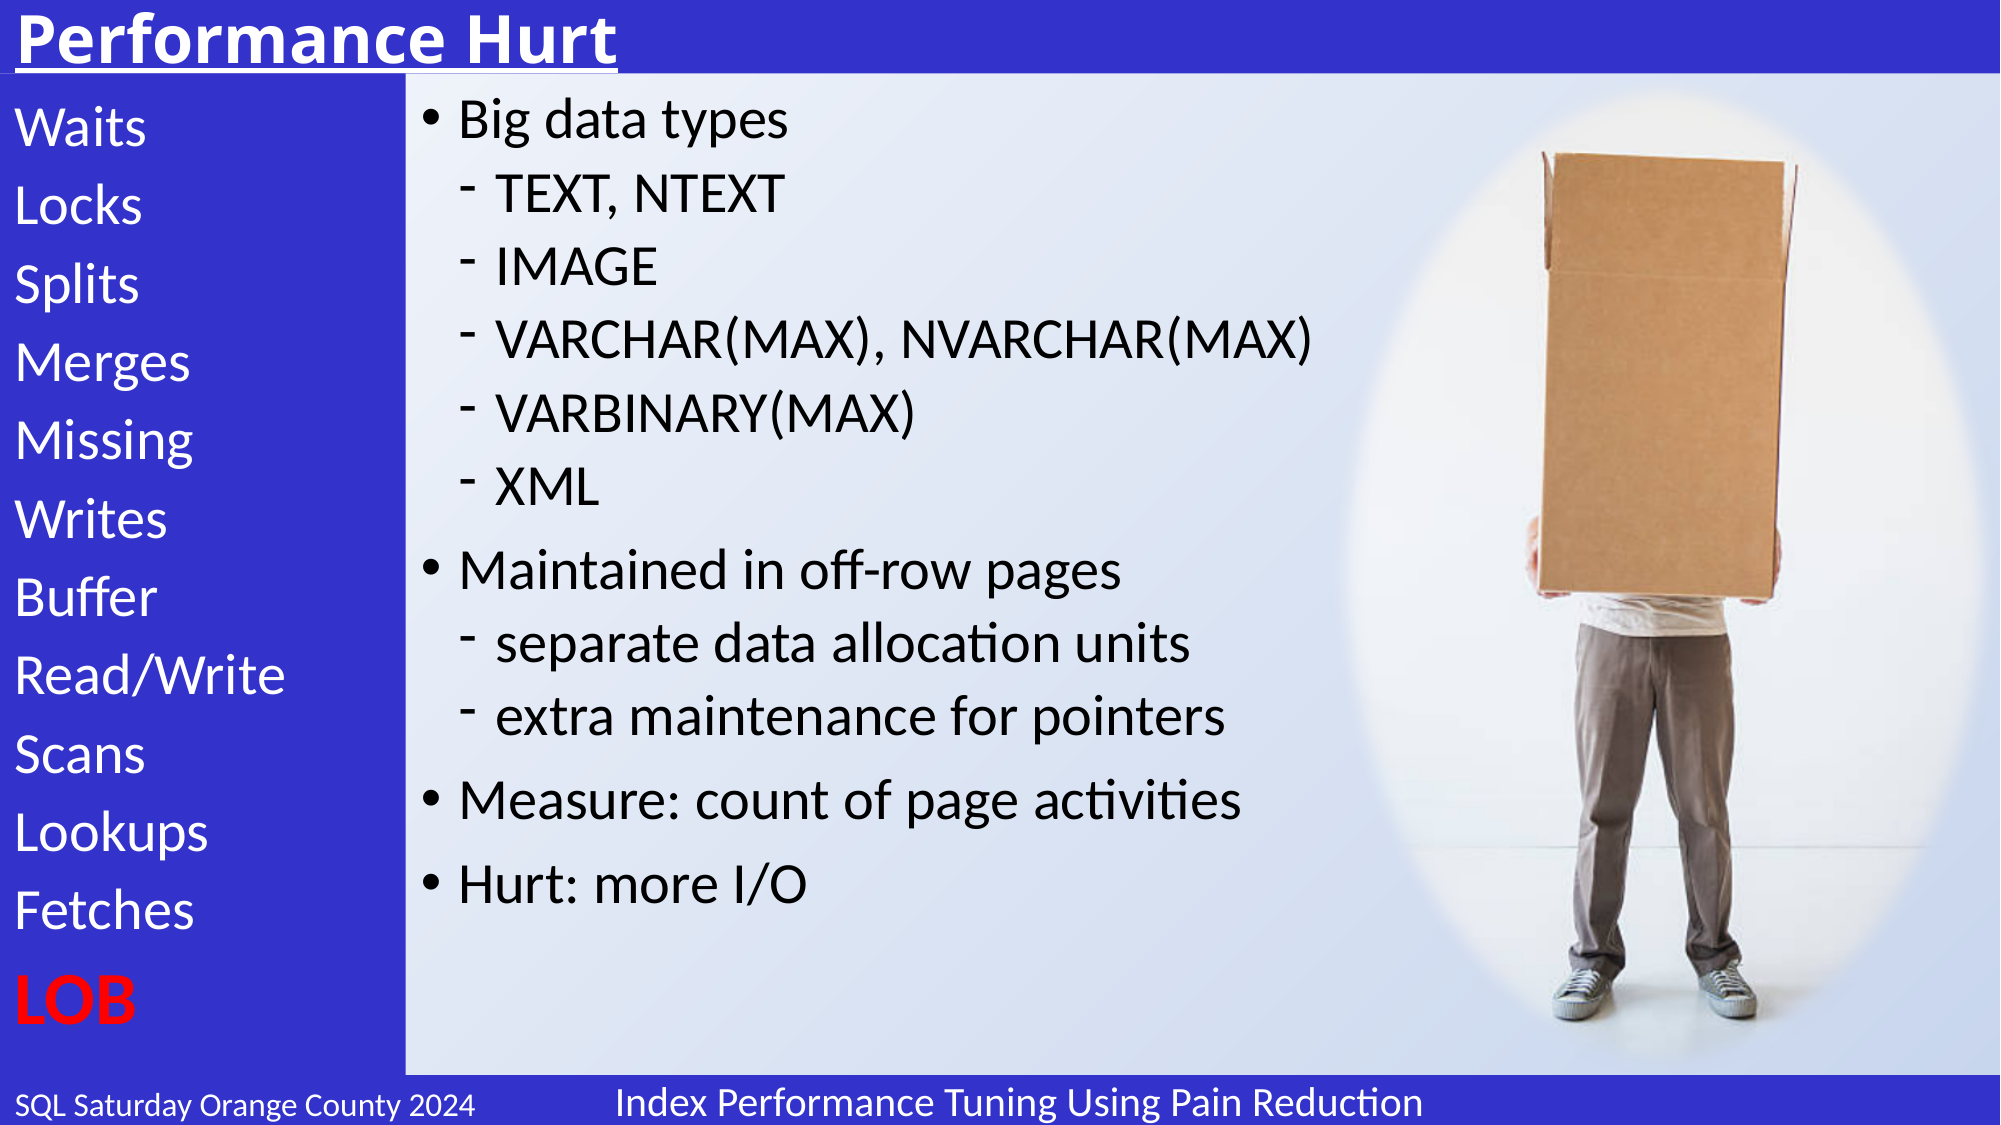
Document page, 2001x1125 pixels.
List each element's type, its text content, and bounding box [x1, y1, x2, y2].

picture [1329, 73, 2000, 1077]
list Waits Locks Splits Merges Missing Writes Buffer Read/Write Scans Lookups Fetches LOB [0, 73, 406, 1075]
list Big data types TEXT, NTEXT IMAGE VARCHAR(MAX), NVARCHAR(MAX) VARBINARY(MAX) XML Maintained in off-row pages separate data allocation units extra maintenance for pointers Measure: count of page activities Hurt: more I/O [406, 73, 1329, 1077]
title Performance Hurt [0, 0, 2000, 73]
